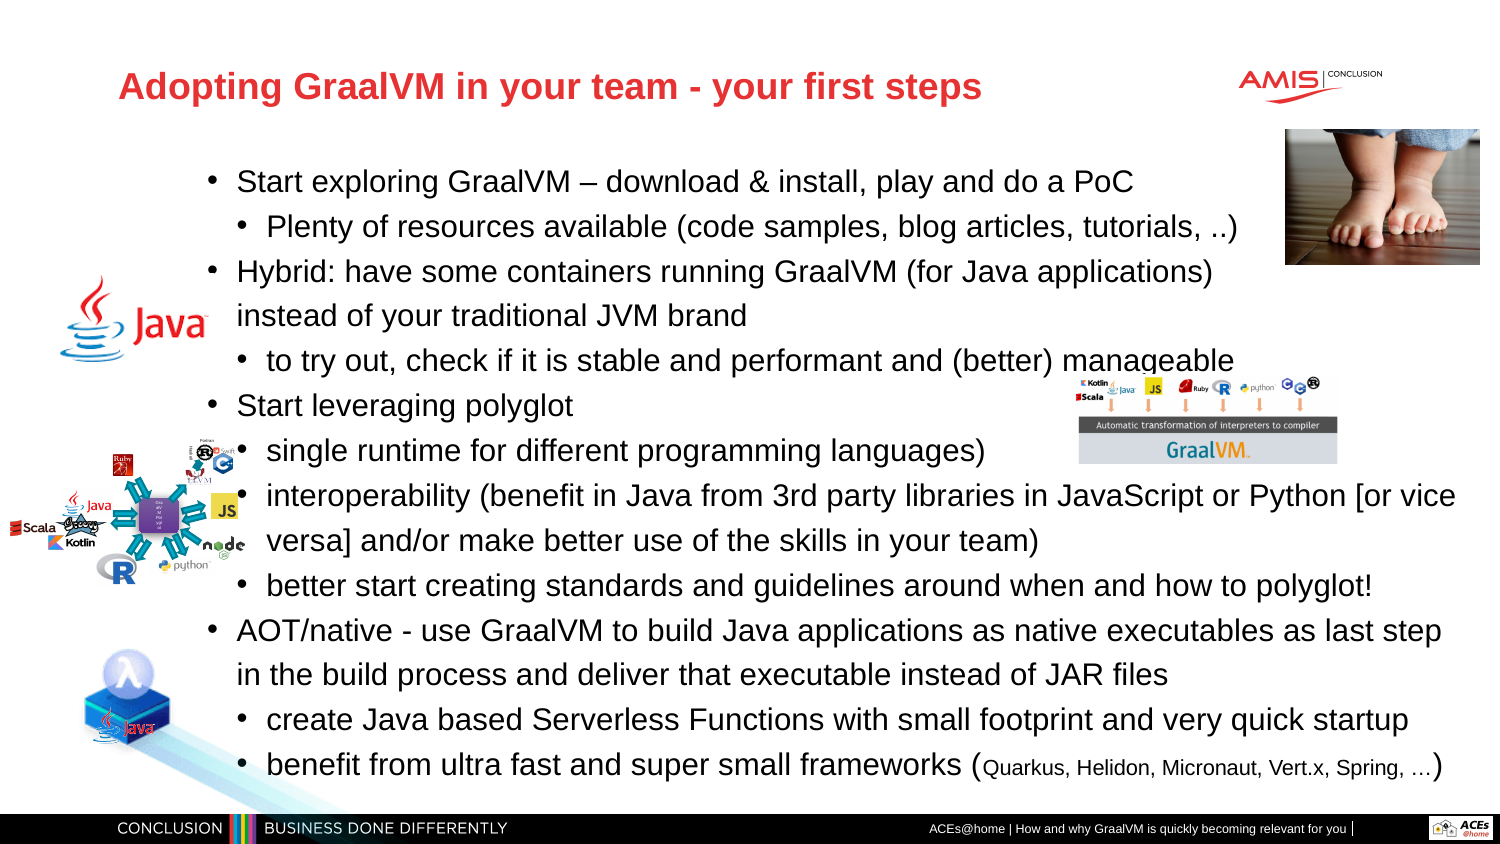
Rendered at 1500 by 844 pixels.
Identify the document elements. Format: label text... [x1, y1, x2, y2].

picture [1285, 129, 1480, 265]
picture [0, 648, 1500, 844]
list Start exploring GraalVM – download & install, play and do a PoC Plenty of resources available (code samples, blog articles, tutorials, ..) Hybrid: have some containers running GraalVM (for Java applications) instead of your traditional JVM brand to try out, check if it is stable and performant and (better) manageable Start leveraging polyglot single runtime for different programming languages) interoperability (benefit in Java from 3rd party libraries in JavaScript or Python [or vice versa] and/or make better use of the skills in your team) better start creating standards and guidelines around when and how to polyglot! AOT/native - use GraalVM to build Java applications as native executables as last step in the build process and deliver that executable instead of JAR files create Java based Serverless Functions with small footprint and very quick startup benefit from ultra fast and super small frameworks (Quarkus, Helidon, Micronaut, Vert.x, Spring, …) [177, 153, 1461, 774]
title Adopting GraalVM in your team - your first steps [118, 47, 1205, 130]
picture [1070, 374, 1339, 464]
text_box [9, 438, 245, 586]
picture [1205, 59, 1388, 106]
picture [54, 273, 214, 363]
footer ACEs@home | How and why GraalVM is quickly becoming relevant for you [814, 820, 1347, 839]
